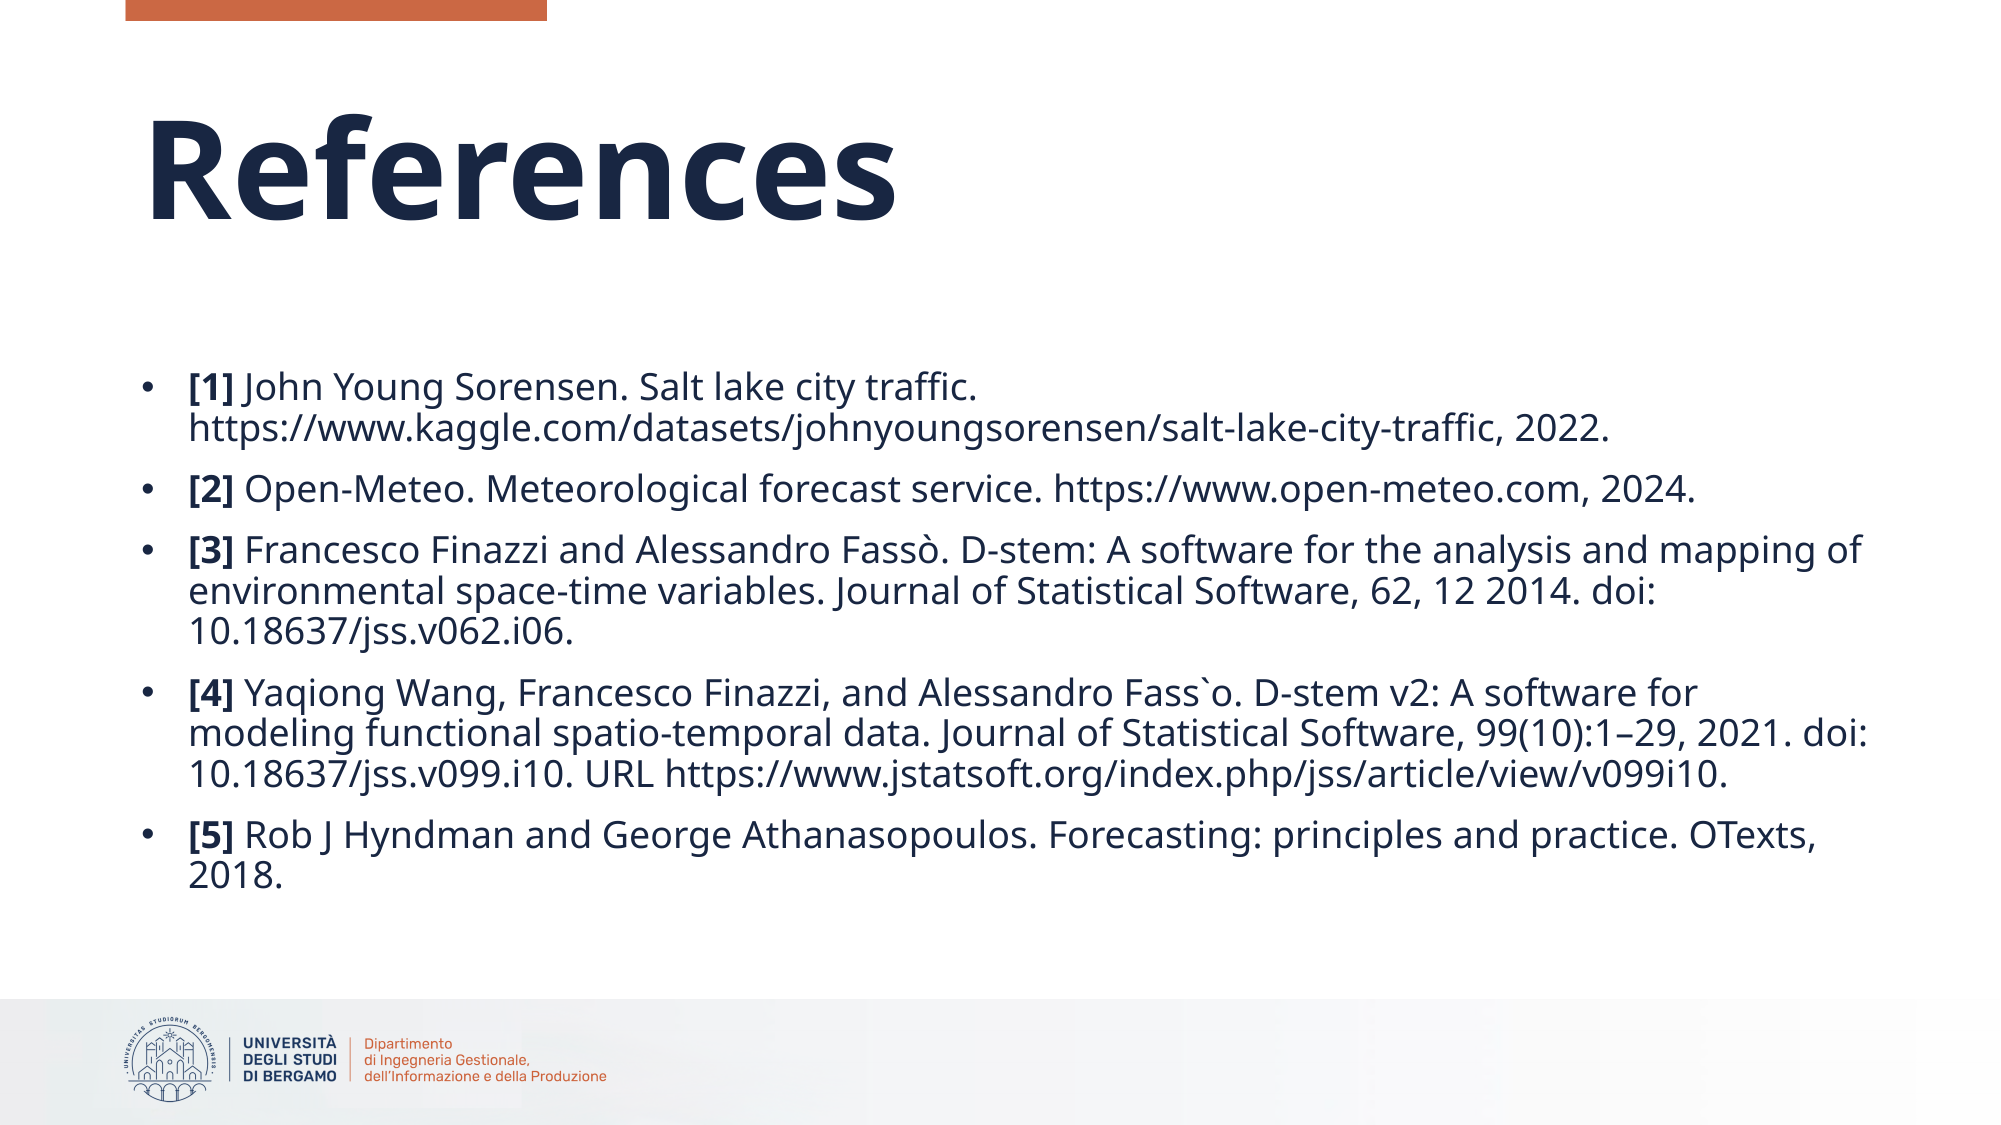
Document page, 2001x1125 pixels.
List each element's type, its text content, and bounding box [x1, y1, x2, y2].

list [1] John Young Sorensen. Salt lake city traffic. https://www.kaggle.com/datasets/johnyoungsorensen/salt-lake-city-traffic, 2022. [2] Open-Meteo. Meteorological forecast service. https://www.open-meteo.com, 2024. [3] Francesco Finazzi and Alessandro Fassò. D-stem: A software for the analysis and mapping of environmental space-time variables. Journal of Statistical Software, 62, 12 2014. doi: 10.18637/jss.v062.i06. [4] Yaqiong Wang, Francesco Finazzi, and Alessandro Fass`o. D-stem v2: A software for modeling functional spatio-temporal data. Journal of Statistical Software, 99(10):1–29, 2021. doi: 10.18637/jss.v099.i10. URL https://www.jstatsoft.org/index.php/jss/article/view/v099i10. [5] Rob J Hyndman and George Athanasopoulos. Forecasting: principles and practice. OTexts, 2018. [126, 361, 1890, 950]
title References [127, 93, 1875, 257]
picture [0, 999, 2000, 1125]
